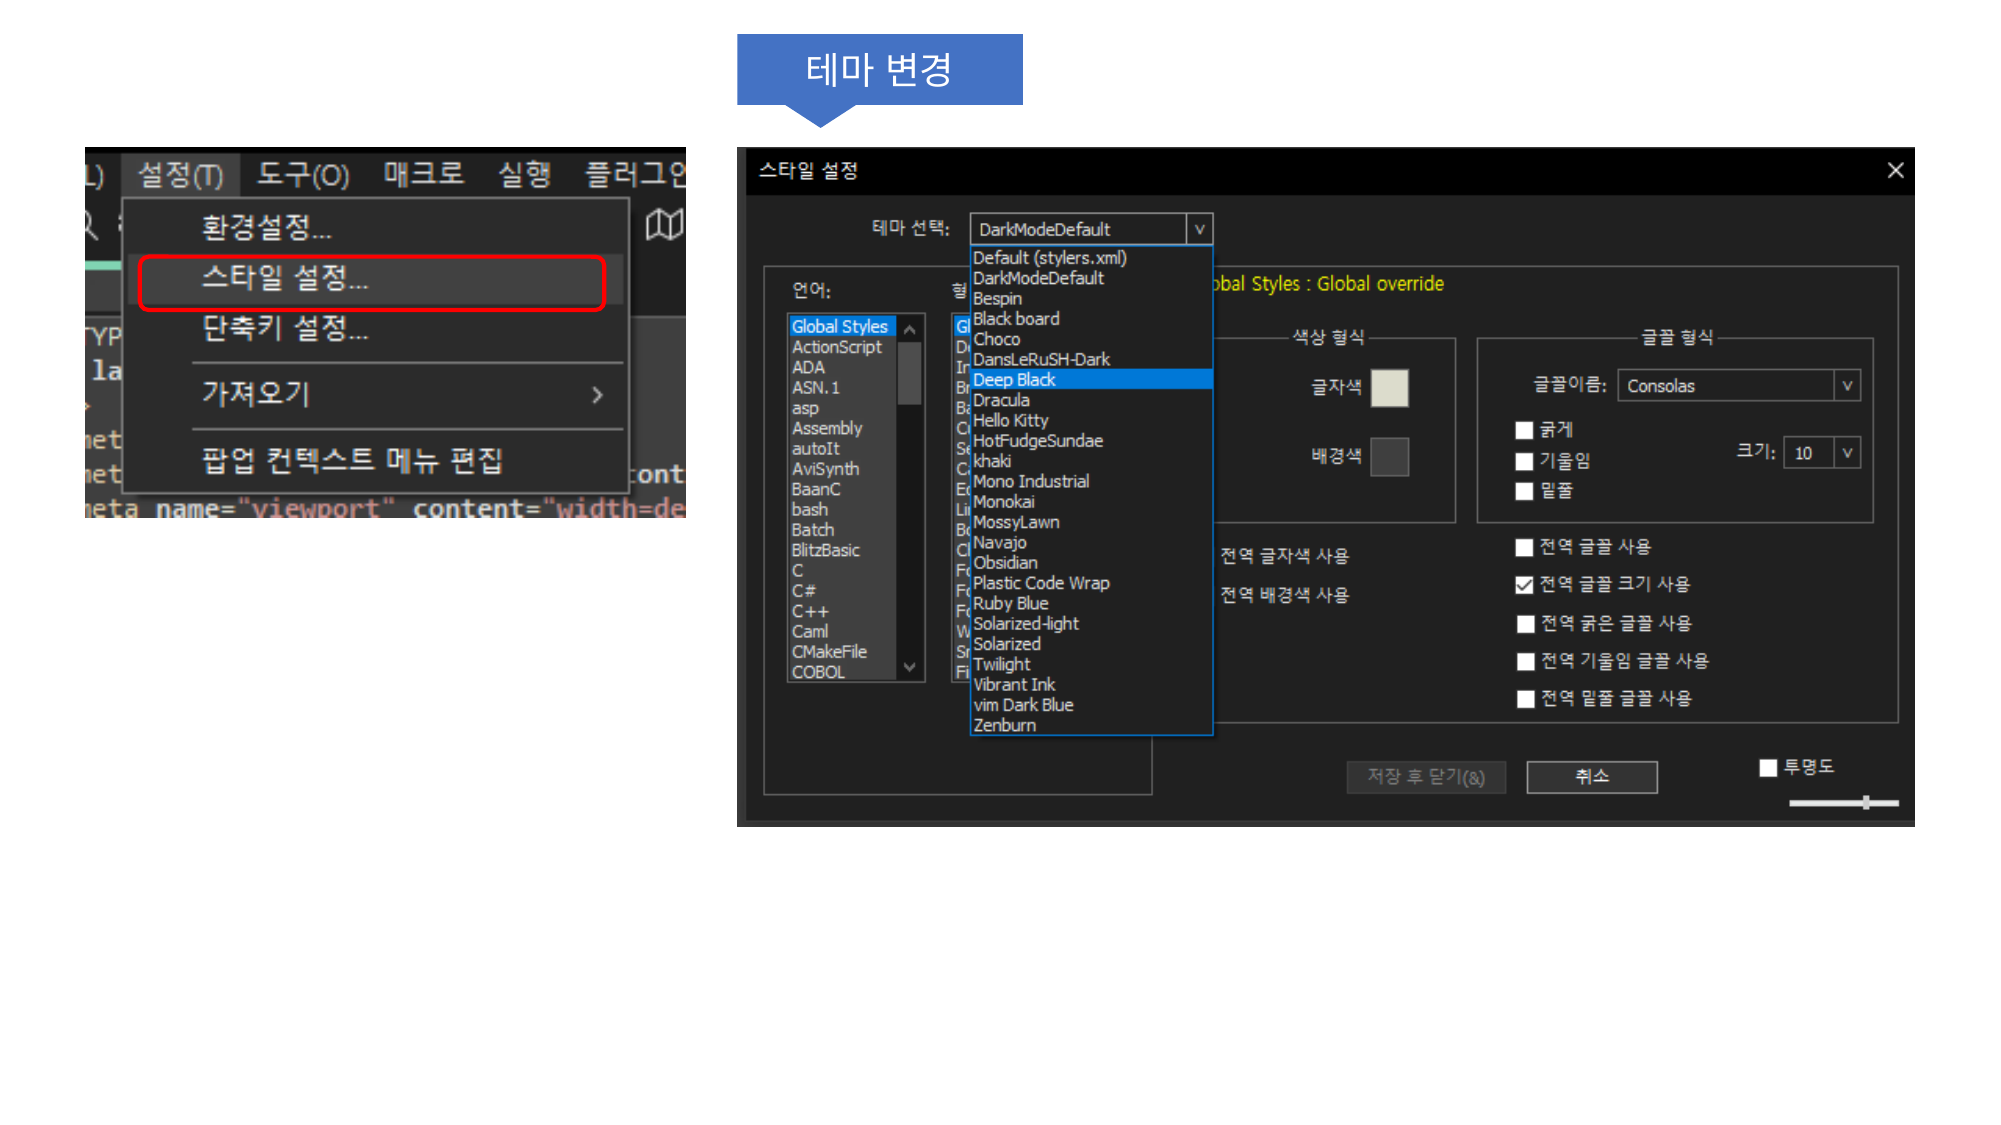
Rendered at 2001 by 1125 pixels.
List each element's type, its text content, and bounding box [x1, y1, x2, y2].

picture [85, 147, 686, 518]
picture [737, 147, 1915, 827]
text_box 테마 변경 [736, 33, 1024, 130]
